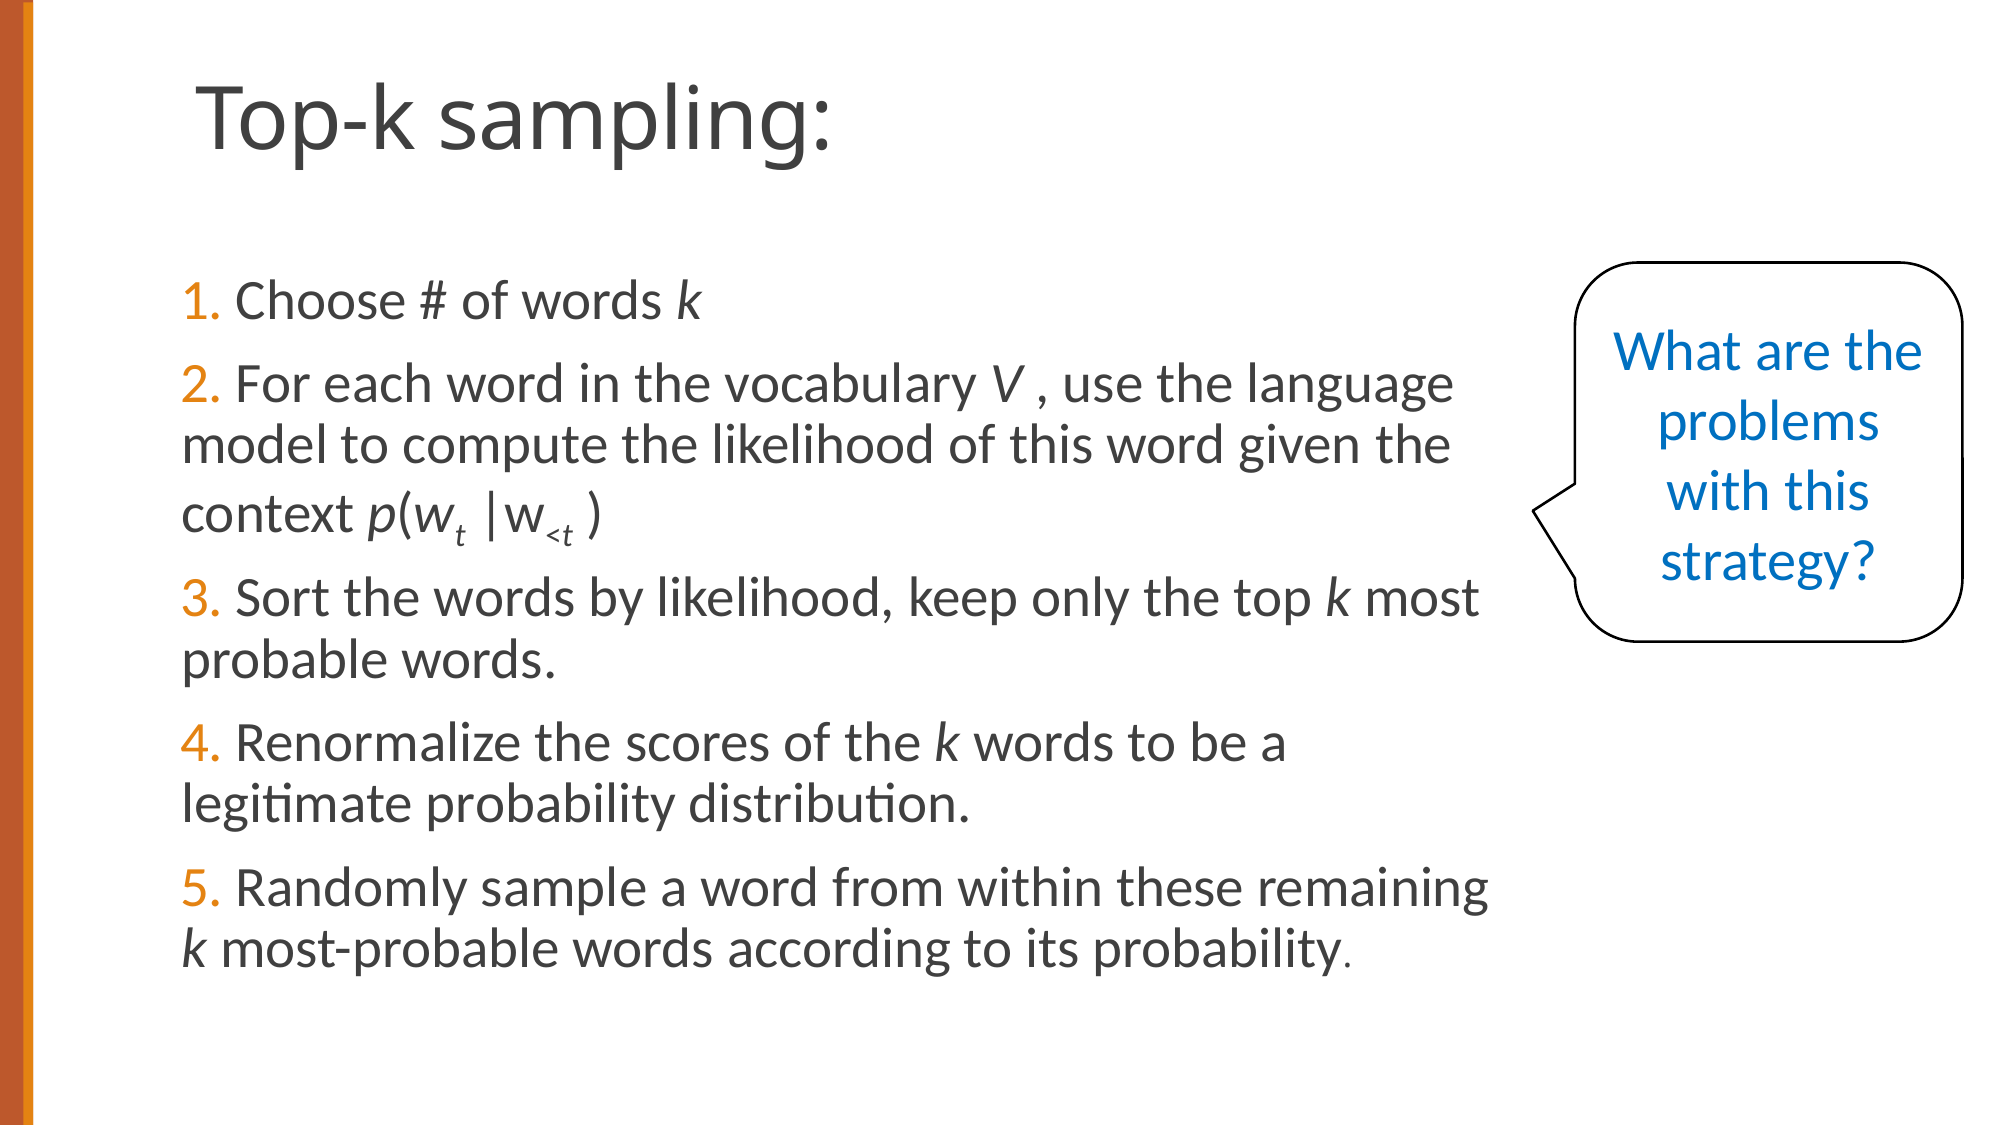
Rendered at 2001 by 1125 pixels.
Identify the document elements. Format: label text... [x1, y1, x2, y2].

text_box What are the problems with this strategy? [1531, 261, 1964, 643]
list Choose # of words k For each word in the vocabulary V , use the language model to compute the likelihood of this word given the context p(wt |w<t ) Sort the words by likelihood, keep only the top k most probable words. Renormalize the scores of the k words to be a legitimate probability distribution. Randomly sample a word from within these remaining k most-probable words according to its probability. [180, 262, 1500, 1013]
title Top-k sampling: [180, 26, 1830, 175]
